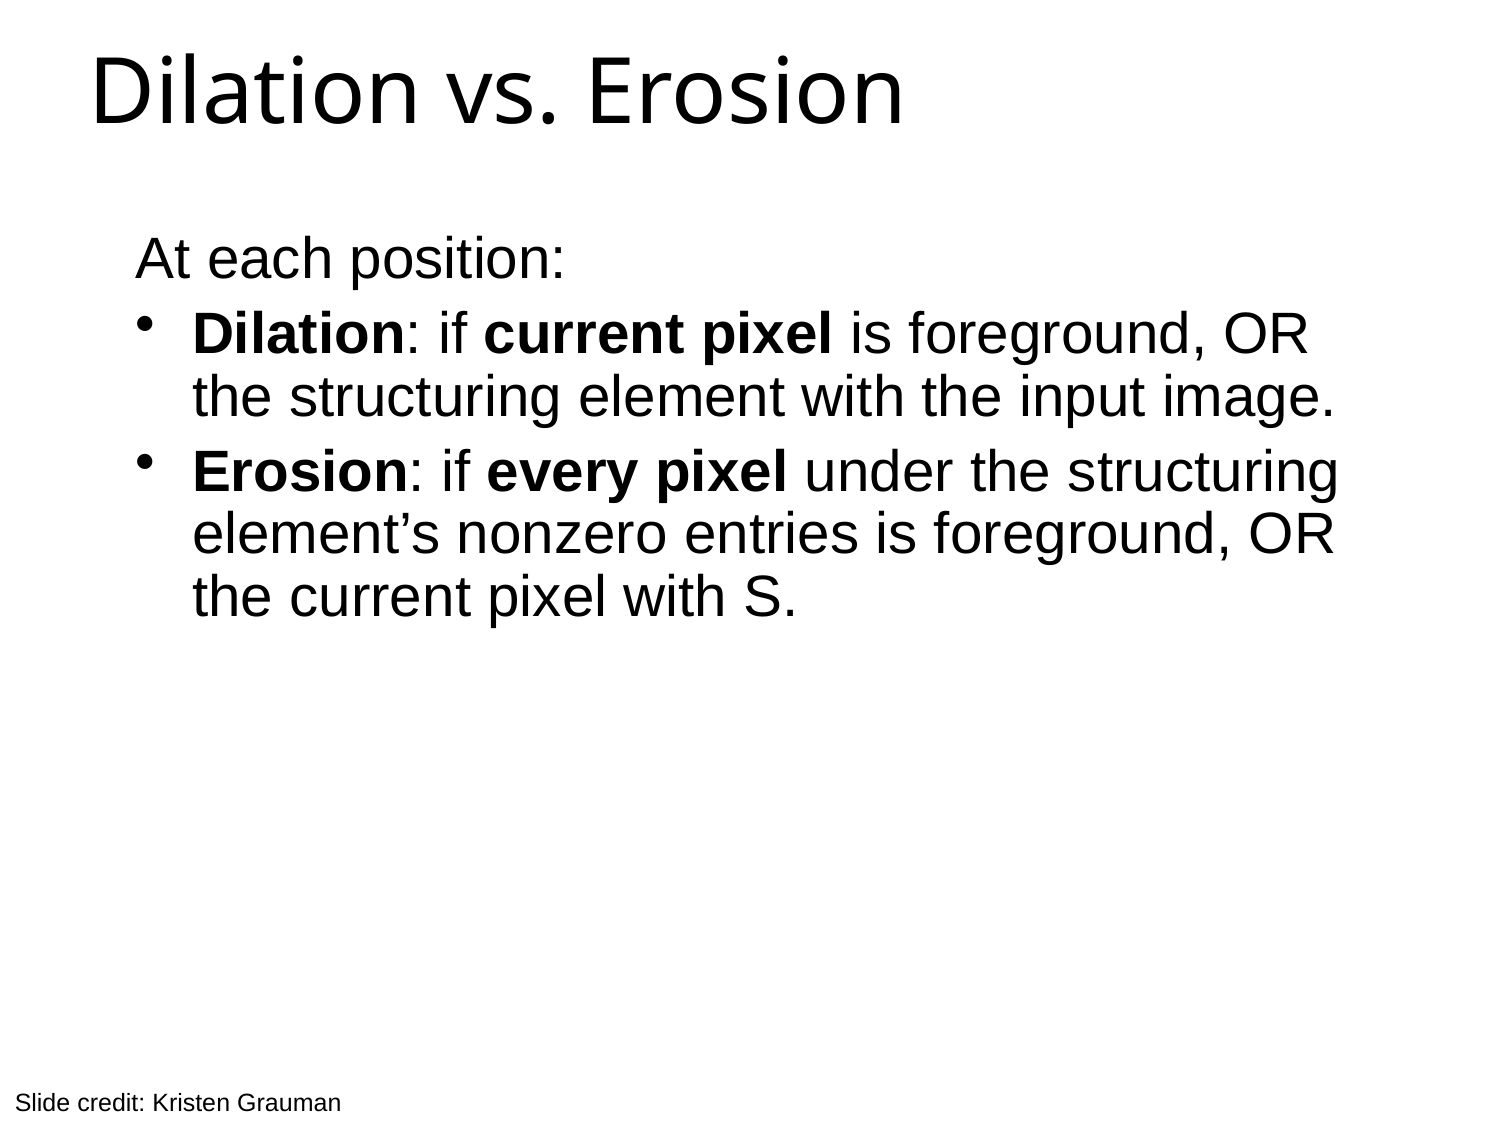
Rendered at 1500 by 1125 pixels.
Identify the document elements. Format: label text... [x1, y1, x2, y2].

text_box At each position: Dilation: if current pixel is foreground, OR the structuring element with the input image. Erosion: if every pixel under the structuring element’s nonzero entries is foreground, OR the current pixel with S. [121, 221, 1415, 964]
text_box Slide credit: Kristen Grauman [0, 1079, 688, 1125]
title Dilation vs. Erosion [73, 0, 1424, 188]
